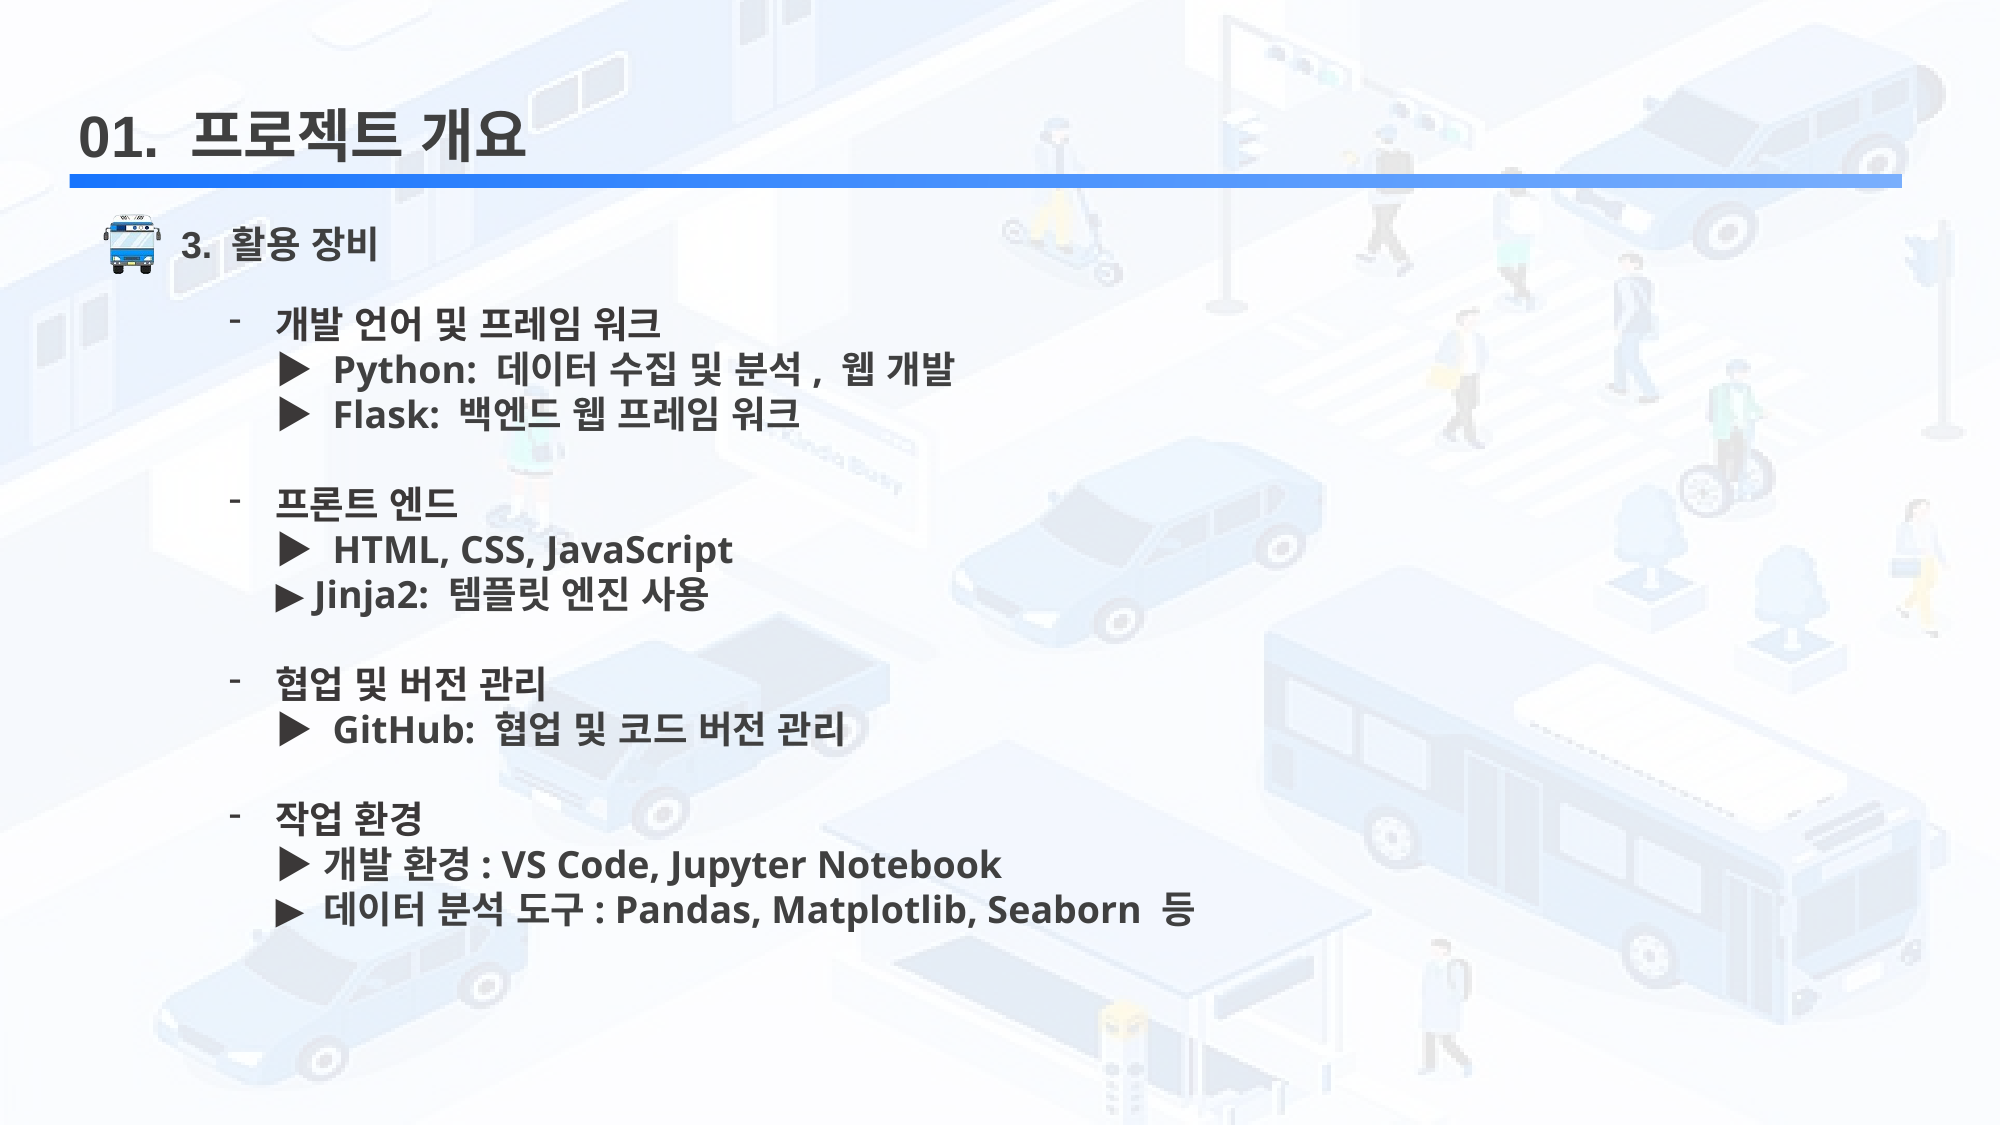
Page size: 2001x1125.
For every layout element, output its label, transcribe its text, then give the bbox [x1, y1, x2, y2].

text_box 3. 활용 장비 [167, 220, 815, 266]
picture [90, 203, 167, 284]
text_box 개발 언어 및 프레임 워크 ▶ Python: 데이터 수집 및 분석, 웹 개발 ▶ Flask: 백엔드 웹 프레임 워크 프론트 엔드 ▶ HTML, CSS, JavaScript ▶ Jinja2: 템플릿 엔진 사용 협업 및 버전 관리 ▶ GitHub: 협업 및 코드 버전 관리 작업 환경 ▶ 개발 환경: VS Code, Jupyter Notebook ▶ 데이터 분석 도구: Pandas, Matplotlib, Seaborn 등 [214, 300, 1400, 931]
text_box 01. 프로젝트 개요 [64, 99, 667, 170]
